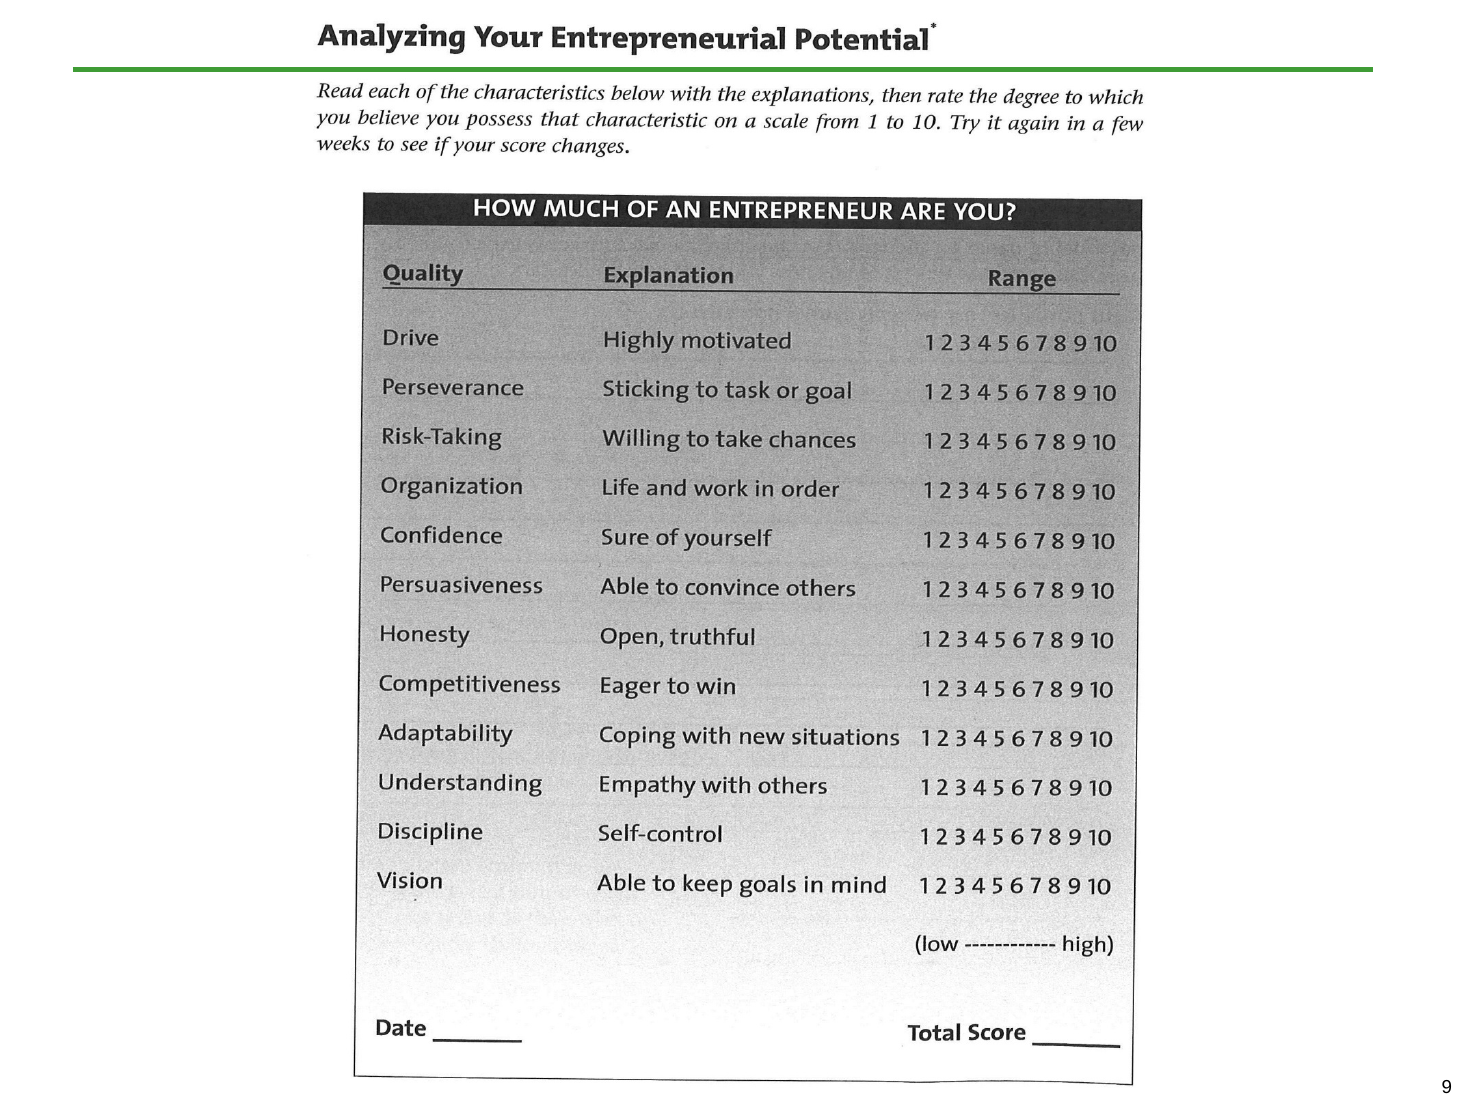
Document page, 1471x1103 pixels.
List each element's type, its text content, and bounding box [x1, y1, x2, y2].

slide_number 8 [1430, 1066, 1457, 1093]
picture [291, 6, 1162, 69]
picture [291, 70, 1162, 1103]
